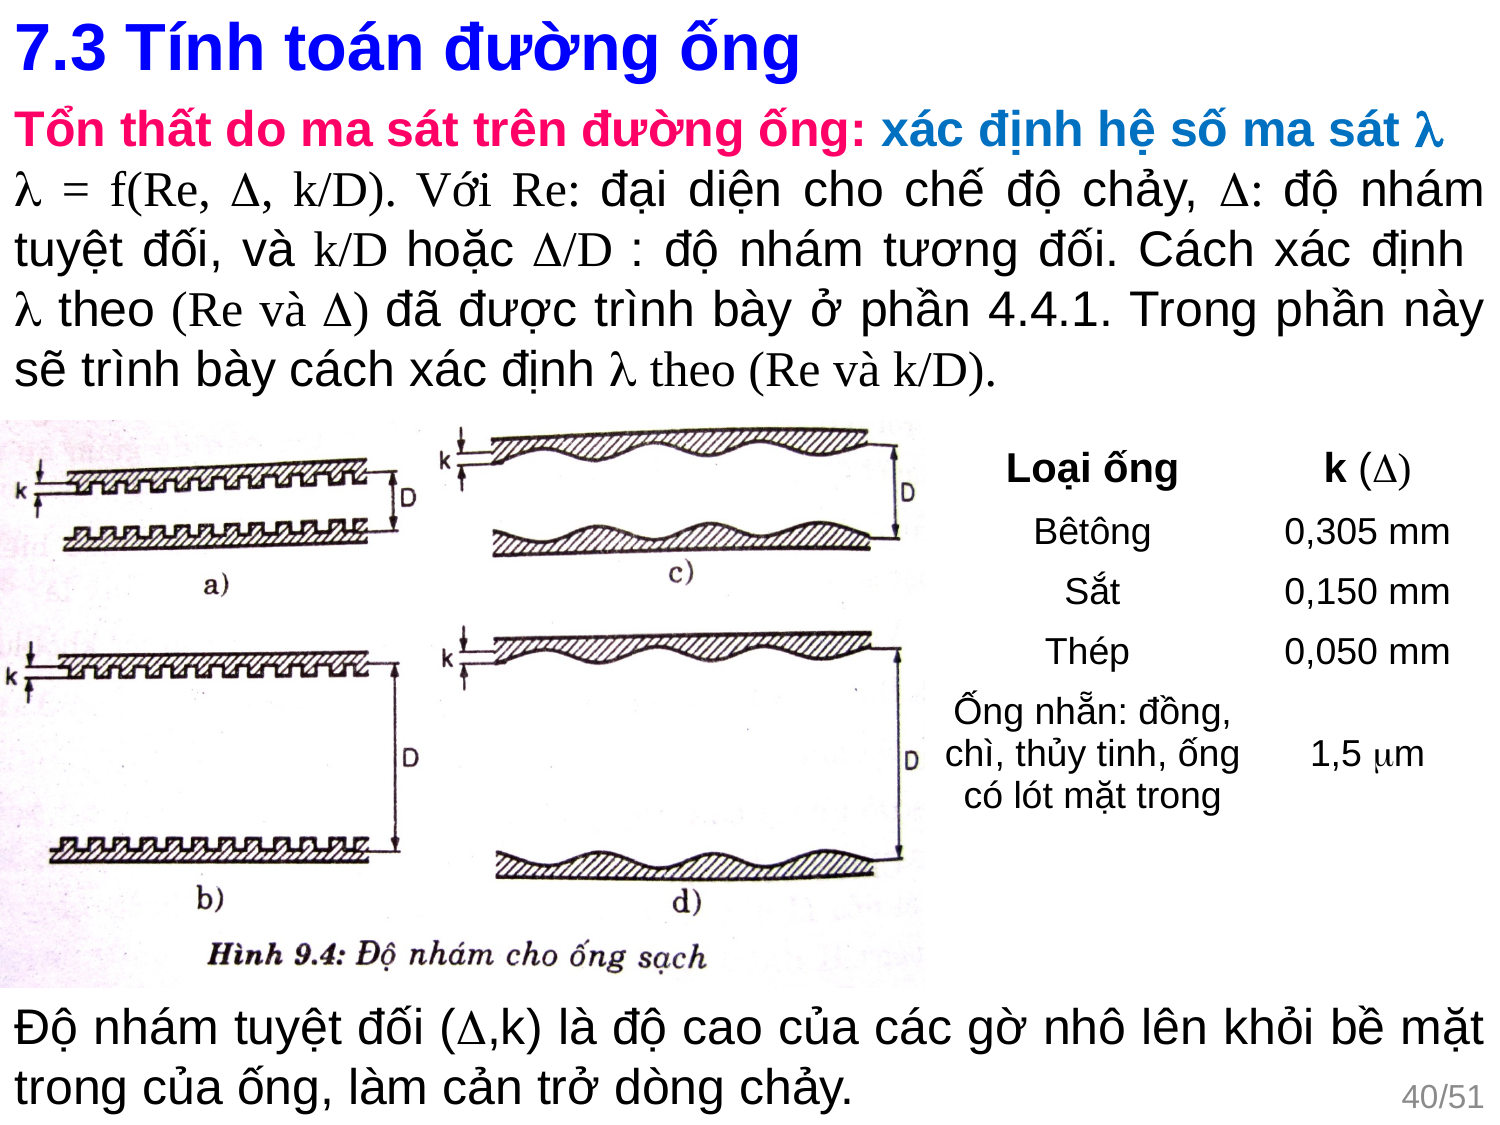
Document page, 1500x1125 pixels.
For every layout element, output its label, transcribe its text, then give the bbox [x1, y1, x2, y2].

table_header Loại ống [929, 437, 1261, 503]
table_cell Sắt [929, 563, 1261, 623]
table_cell 1,5 m [1261, 683, 1474, 833]
table_cell Bêtông [929, 503, 1261, 563]
table_header k () [1261, 437, 1474, 503]
picture [0, 420, 926, 988]
text_box Tổn thất do ma sát trên đường ống: xác định hệ số ma sát   = f(Re, , k/D). Với Re: đại diện cho chế độ chảy, : độ nhám tuyệt đối, và k/D hoặc /D : độ nhám tương đối. Cách xác định  theo (Re và ) đã được trình bày ở phần 4.4.1. Trong phần này sẽ trình bày cách xác định  theo (Re và k/D). [0, 88, 1500, 404]
table_cell 0,150 mm [1261, 563, 1474, 623]
table_cell 0,305 mm [1261, 503, 1474, 563]
table_cell Thép [929, 623, 1261, 683]
table_cell 0,050 mm [1261, 623, 1474, 683]
text_box 7.3 Tính toán đường ống [0, 0, 1500, 88]
slide_number 40/51 [1149, 1065, 1500, 1125]
table_cell Ống nhẵn: đồng, chì, thủy tinh, ống có lót mặt trong [929, 683, 1261, 833]
text_box Độ nhám tuyệt đối (,k) là độ cao của các gờ nhô lên khỏi bề mặt trong của ống, làm cản trở dòng chảy. [0, 987, 1500, 1123]
